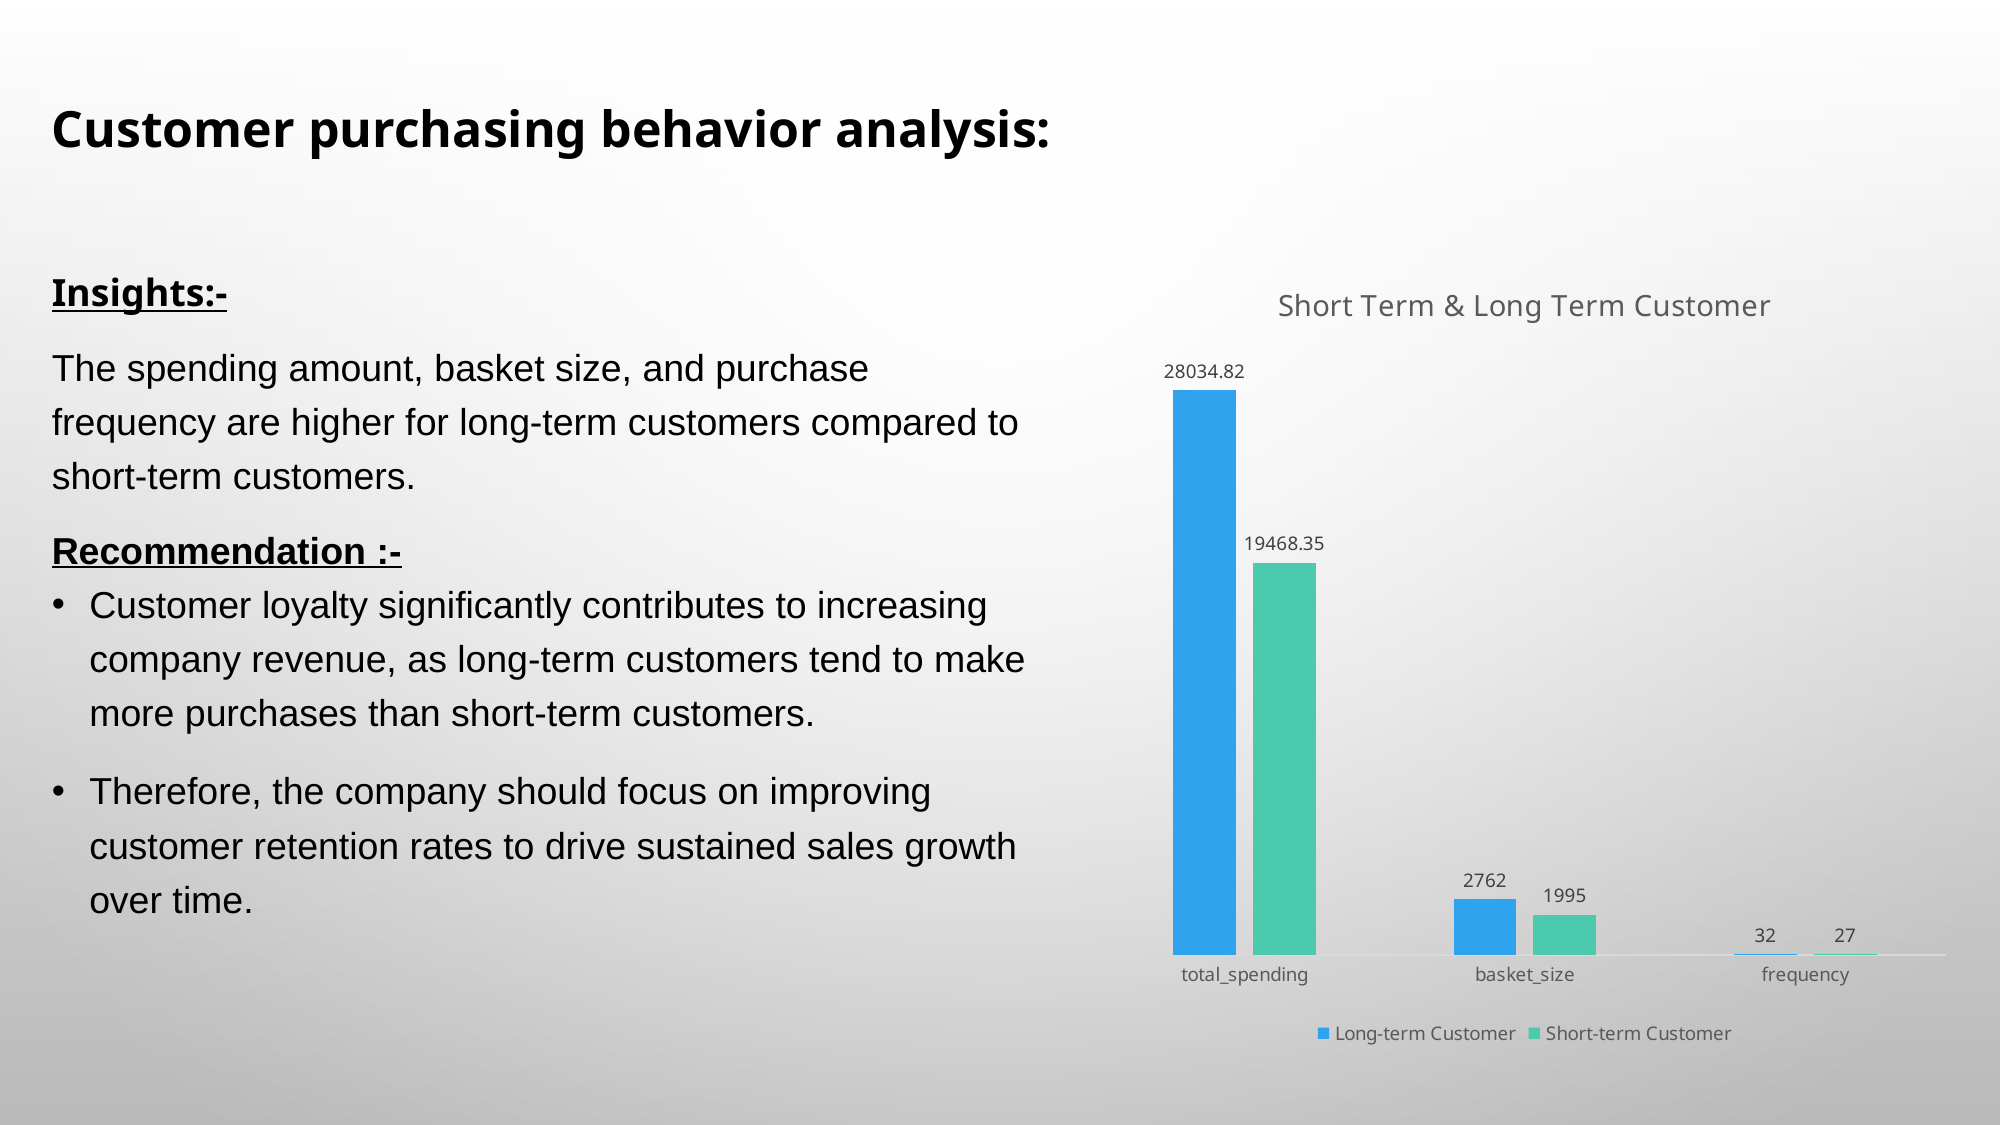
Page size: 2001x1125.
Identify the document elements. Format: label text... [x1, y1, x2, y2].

list Insights:- The spending amount, basket size, and purchase frequency are higher for long-term customers compared to short-term customers. Recommendation :- Customer loyalty significantly contributes to increasing company revenue, as long-term customers tend to make more purchases than short-term customers. Therefore, the company should focus on improving customer retention rates to drive sustained sales growth over time. [36, 252, 1058, 1024]
title Customer purchasing behavior analysis: [36, 33, 1964, 229]
chart [1086, 252, 1964, 1053]
picture [0, 0, 2000, 1125]
